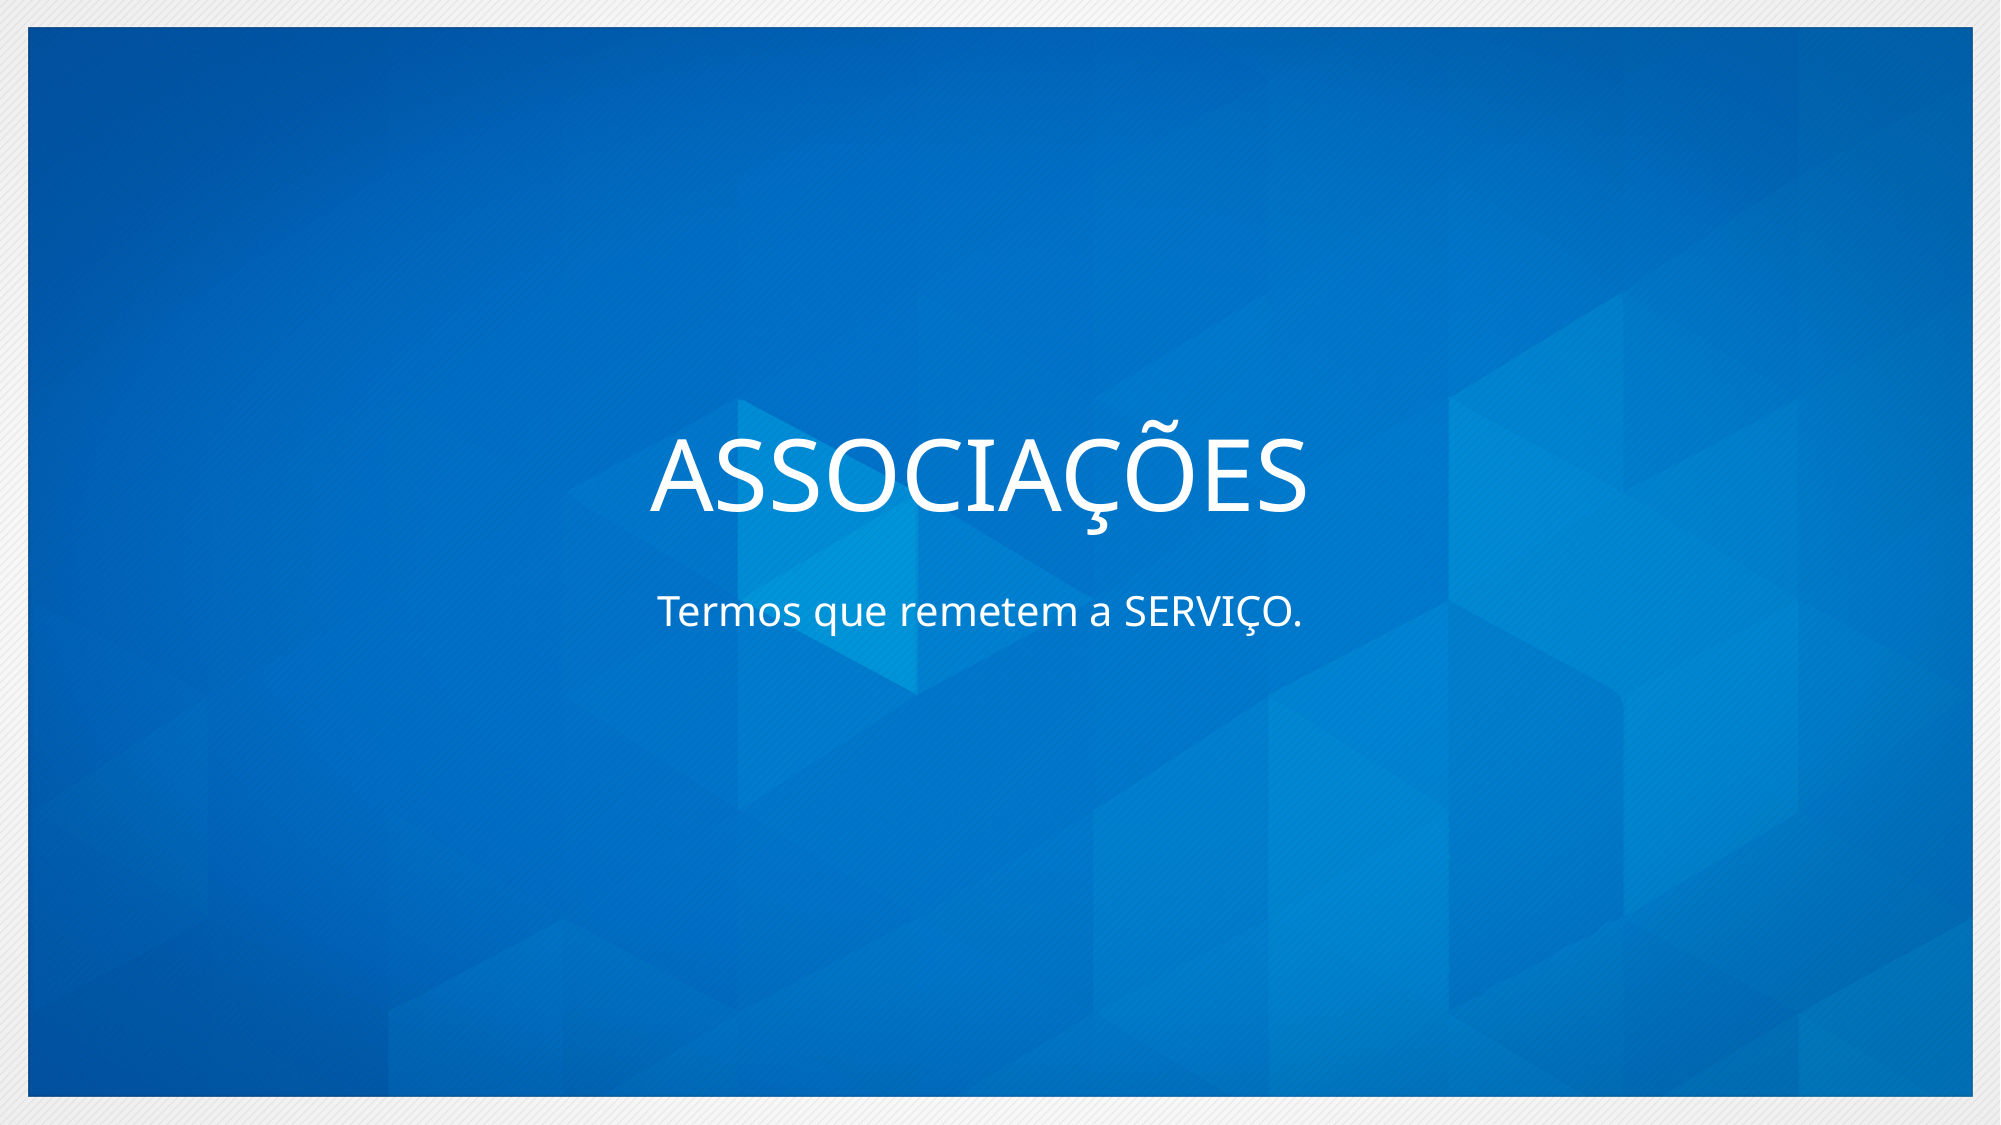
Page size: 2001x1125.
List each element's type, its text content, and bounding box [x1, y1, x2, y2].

text_box ASSOCIAÇÕES Termos que remetem a SERVIÇO. [460, 419, 1500, 643]
picture [0, 0, 2001, 1125]
